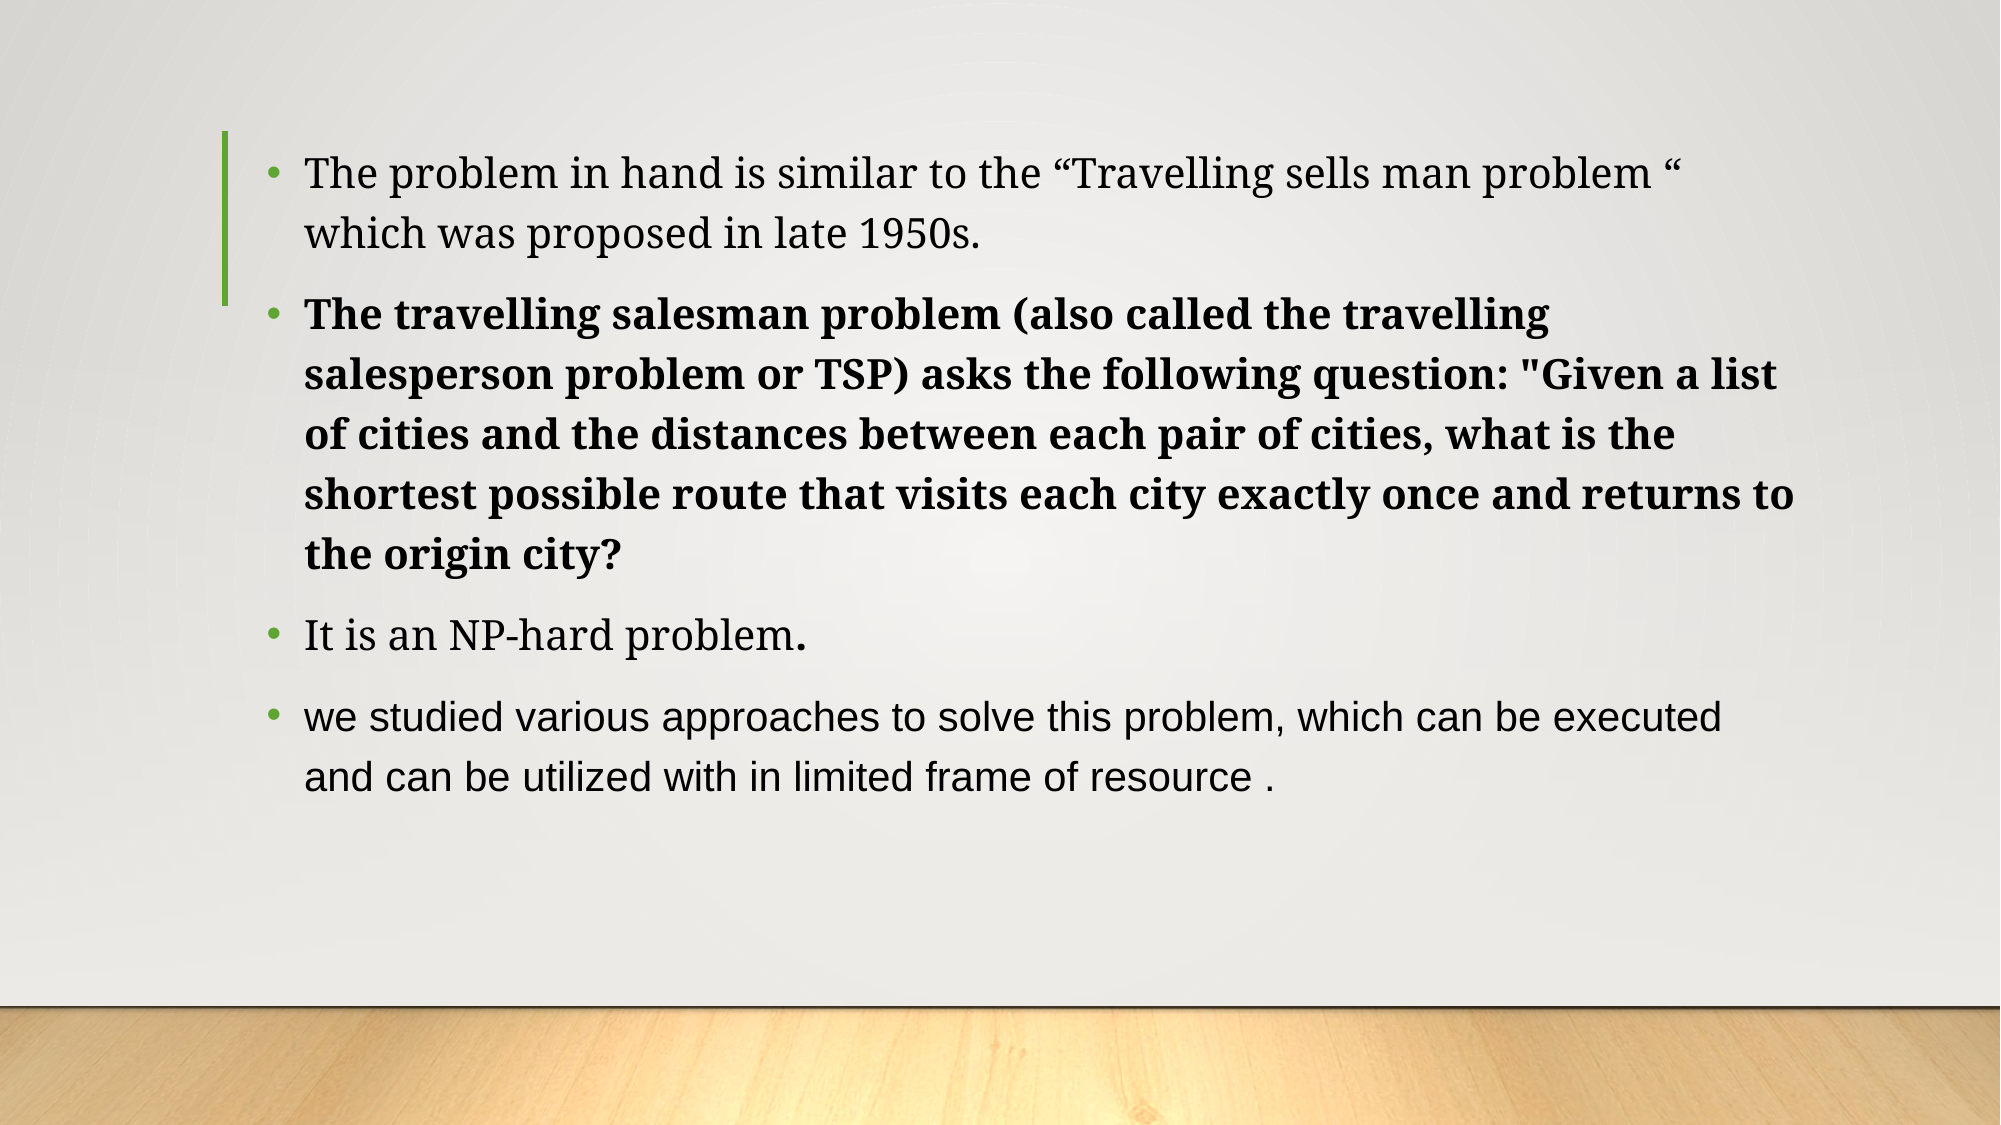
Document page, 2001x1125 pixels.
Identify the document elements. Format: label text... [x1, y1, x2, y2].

picture [0, 1006, 2000, 1125]
list The problem in hand is similar to the “Travelling sells man problem “ which was proposed in late 1950s. The travelling salesman problem (also called the travelling salesperson problem or TSP) asks the following question: "Given a list of cities and the distances between each pair of cities, what is the shortest possible route that visits each city exactly once and returns to the origin city? It is an NP-hard problem. we studied various approaches to solve this problem, which can be executed and can be utilized with in limited frame of resource . [251, 129, 1814, 897]
